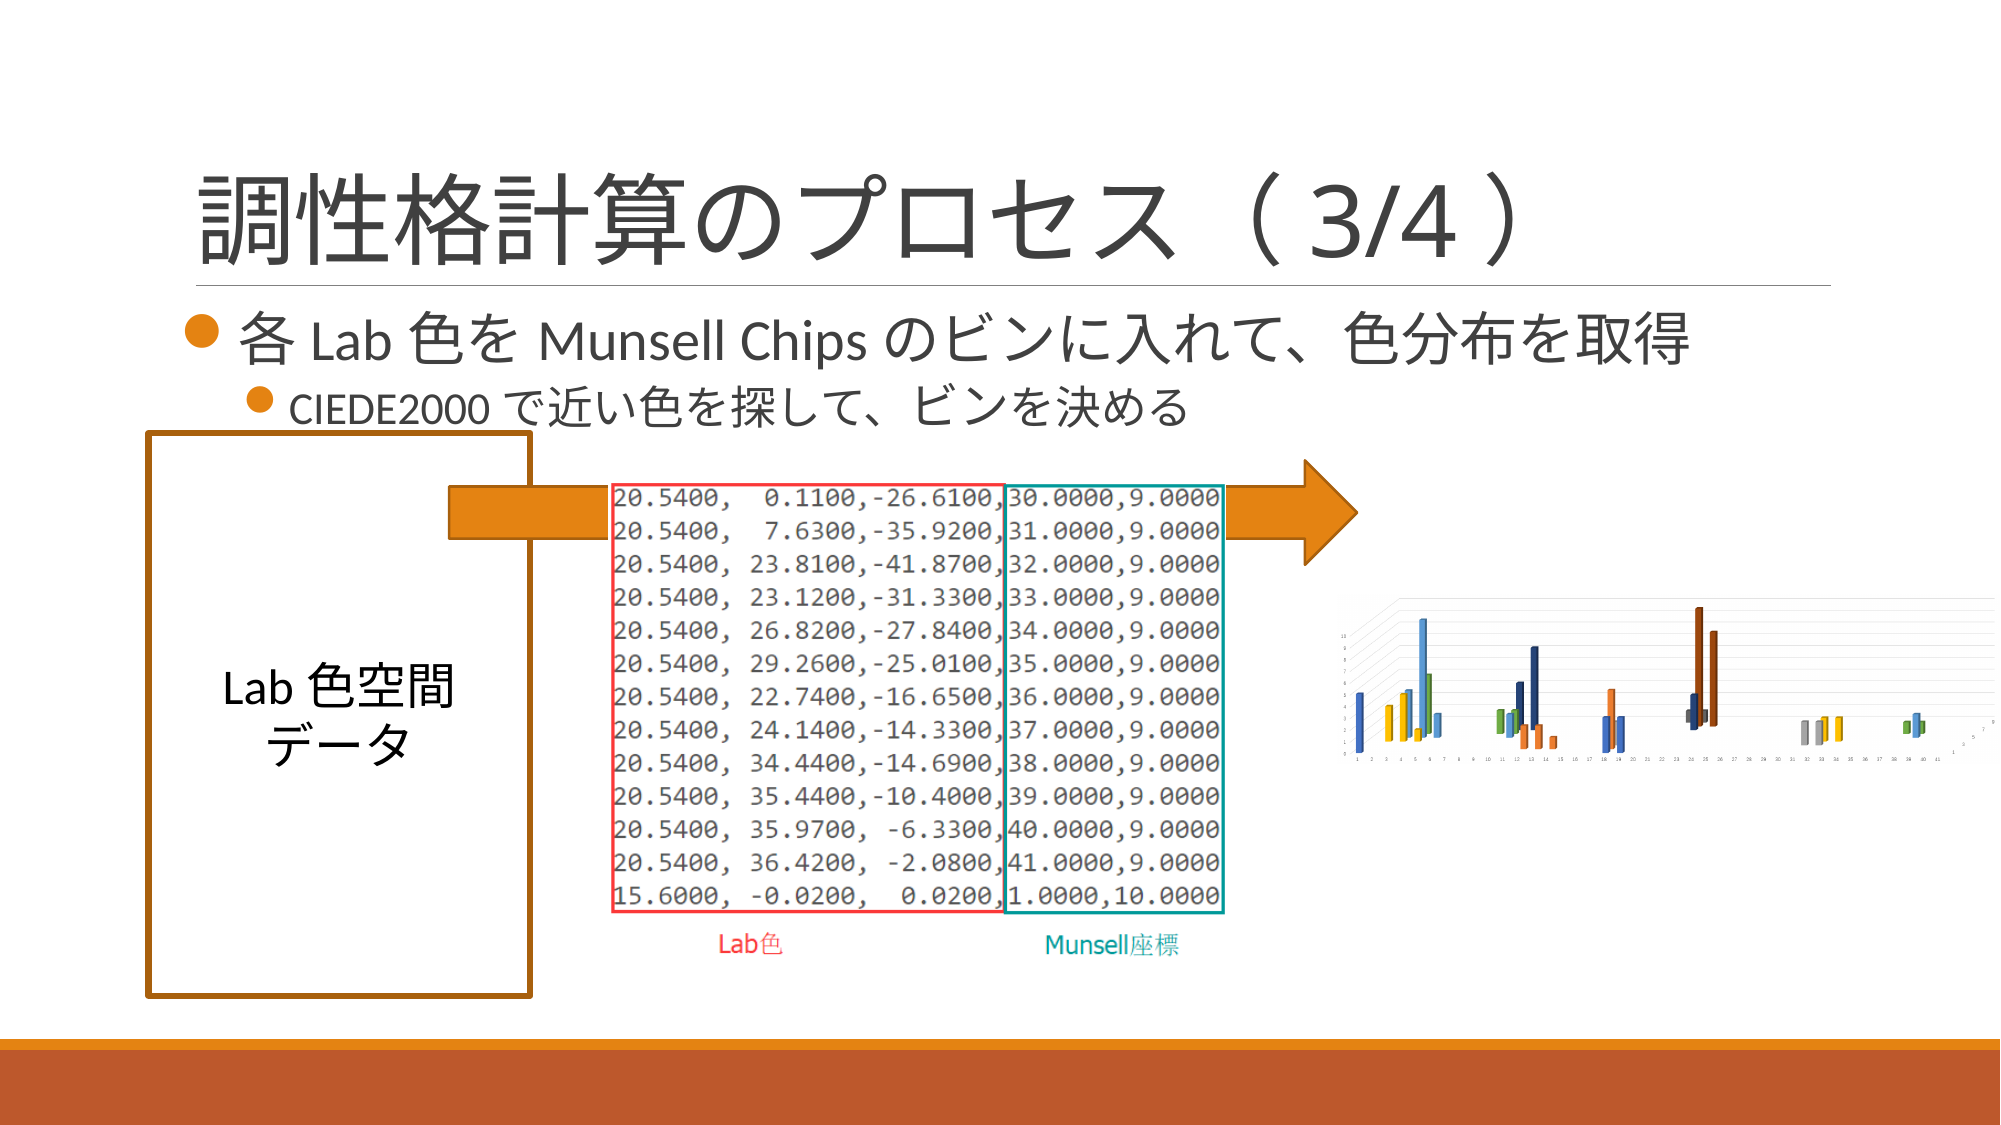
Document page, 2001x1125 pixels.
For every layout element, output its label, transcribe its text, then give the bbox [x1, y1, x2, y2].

text_box Lab色空間 データ [147, 432, 531, 997]
text_box [1233, 459, 1359, 567]
text_box [447, 485, 606, 540]
picture [608, 482, 1226, 973]
list 各Lab色をMunsell Chipsのビンに入れて、色分布を取得 CIEDE2000で近い色を探して、ビンを決める [180, 302, 1830, 963]
picture [1336, 594, 2000, 765]
title 調性格計算のプロセス（3/4） [180, 47, 1830, 285]
